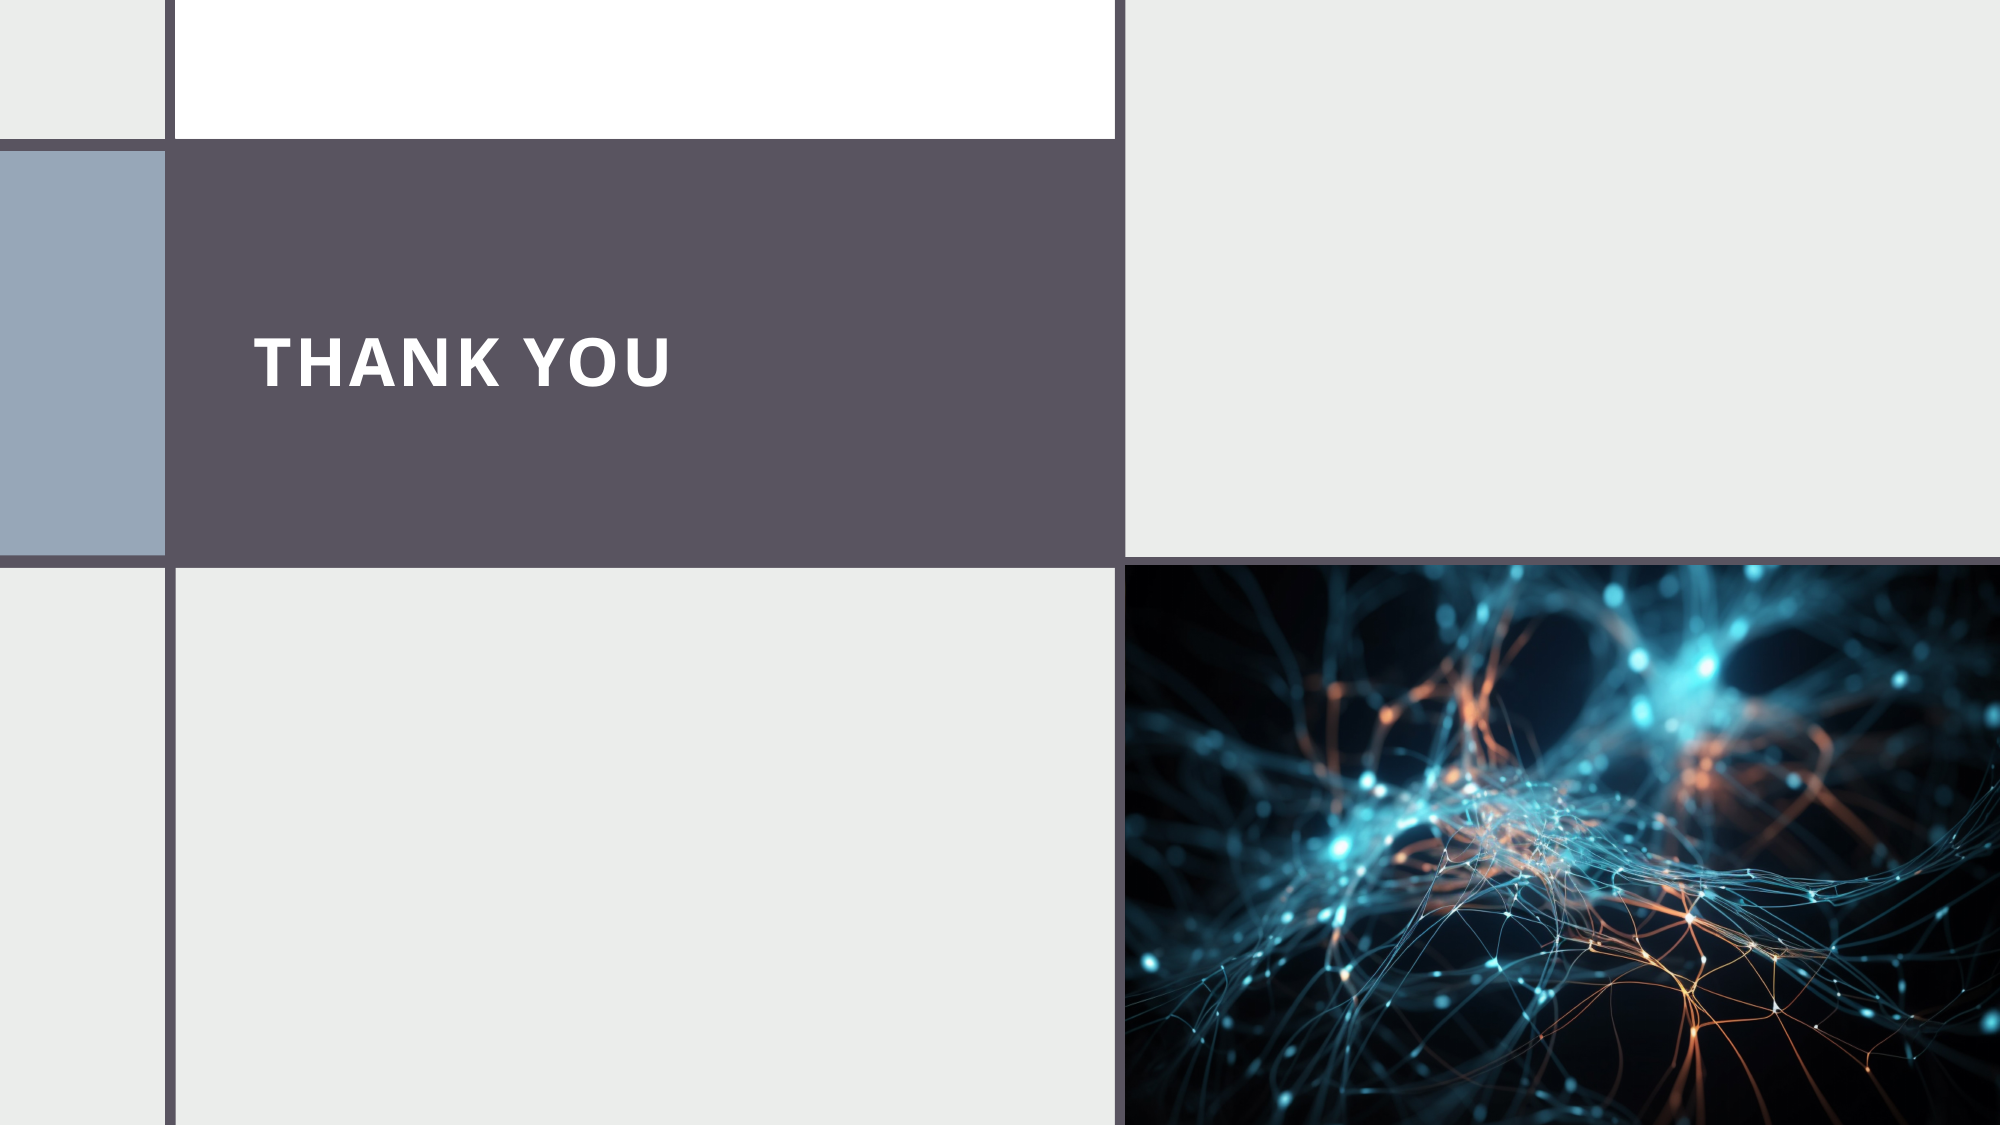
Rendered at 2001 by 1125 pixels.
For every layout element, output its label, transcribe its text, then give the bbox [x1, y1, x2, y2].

picture [1125, 565, 2000, 1125]
title THANK YOU [235, 139, 1073, 566]
